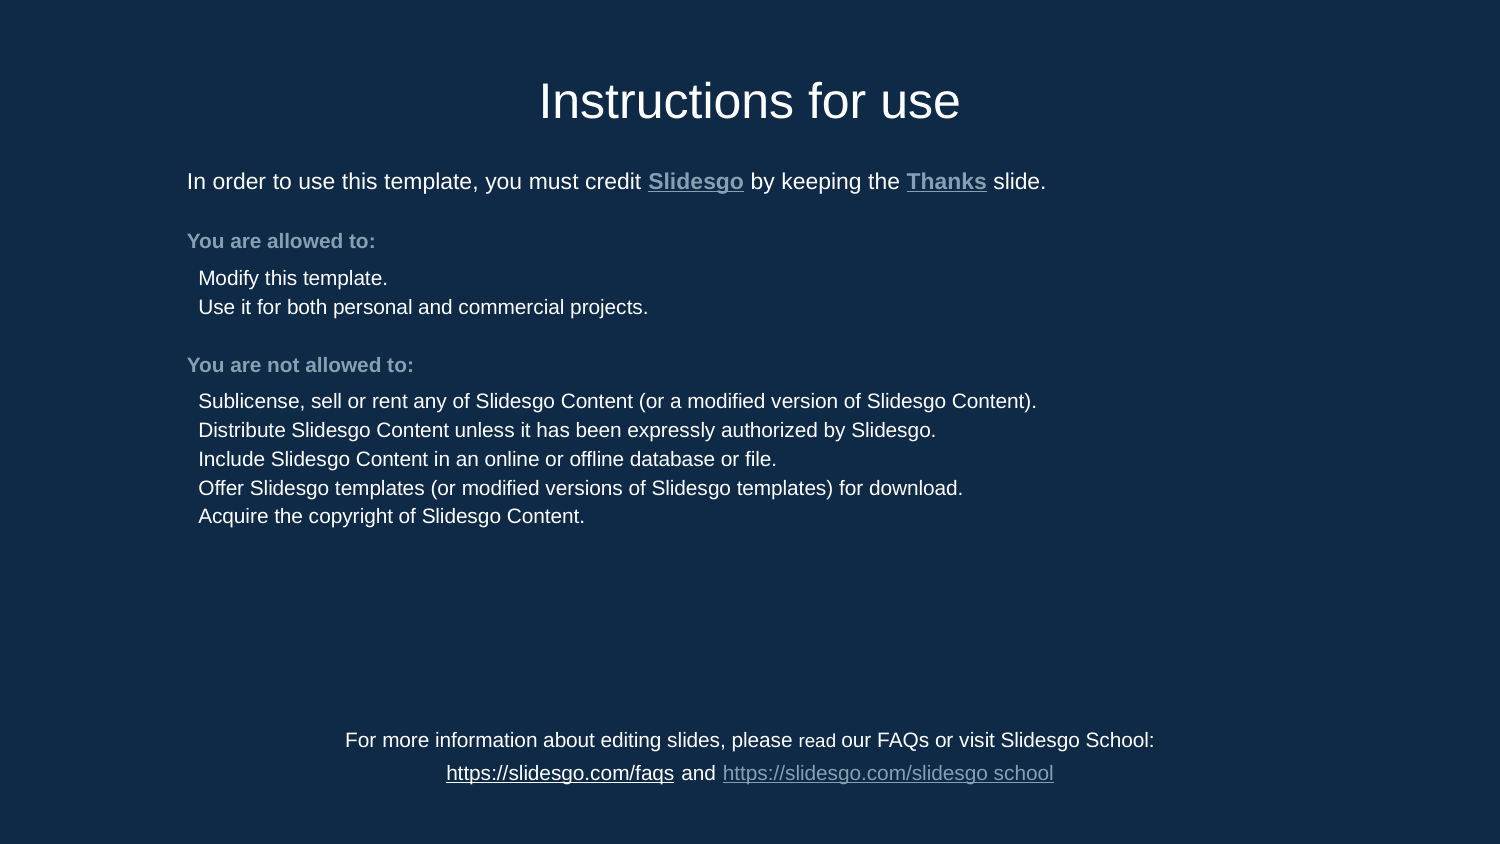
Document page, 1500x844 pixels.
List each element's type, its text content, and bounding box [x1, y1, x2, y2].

text_box For more information about editing slides, please read our FAQs or visit Slidesgo School: https://slidesgo.com/faqs and https://slidesgo.com/slidesgo school [171, 707, 1328, 780]
text_box Instructions for use [171, 53, 1328, 133]
text_box In order to use this template, you must credit Slidesgo by keeping the Thanks slide. You are allowed to: Modify this template. Use it for both personal and commercial projects. You are not allowed to: Sublicense, sell or rent any of Slidesgo Content (or a modified version of Slidesgo Content). Distribute Slidesgo Content unless it has been expressly authorized by Slidesgo. Include Slidesgo Content in an online or offline database or file. Offer Slidesgo templates (or modified versions of Slidesgo templates) for download. Acquire the copyright of Slidesgo Content. [171, 148, 1328, 589]
